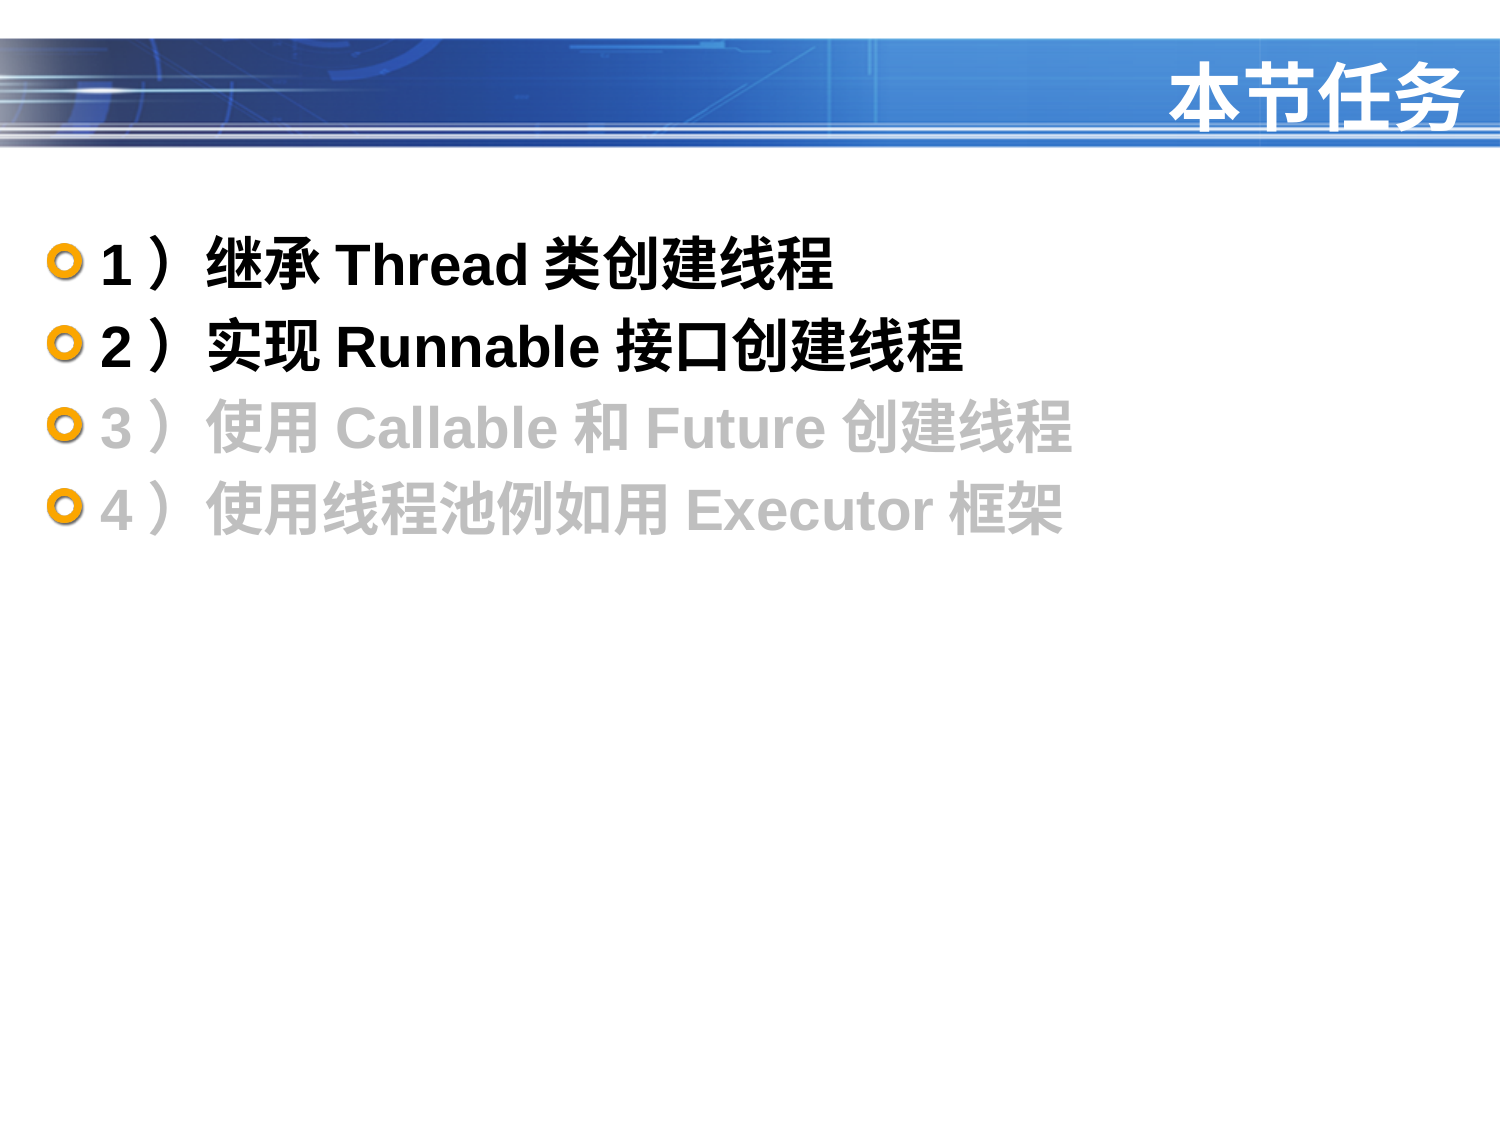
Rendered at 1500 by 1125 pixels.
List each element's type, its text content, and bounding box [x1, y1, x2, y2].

picture [44, 241, 86, 283]
picture [44, 405, 86, 446]
title 本节任务 [269, 42, 1483, 136]
picture [44, 486, 86, 528]
picture [44, 323, 86, 365]
list 1）继承Thread类创建线程 2）实现Runnable接口创建线程 3）使用Callable和Future创建线程 4）使用线程池例如用Executor框架 [29, 219, 1282, 899]
